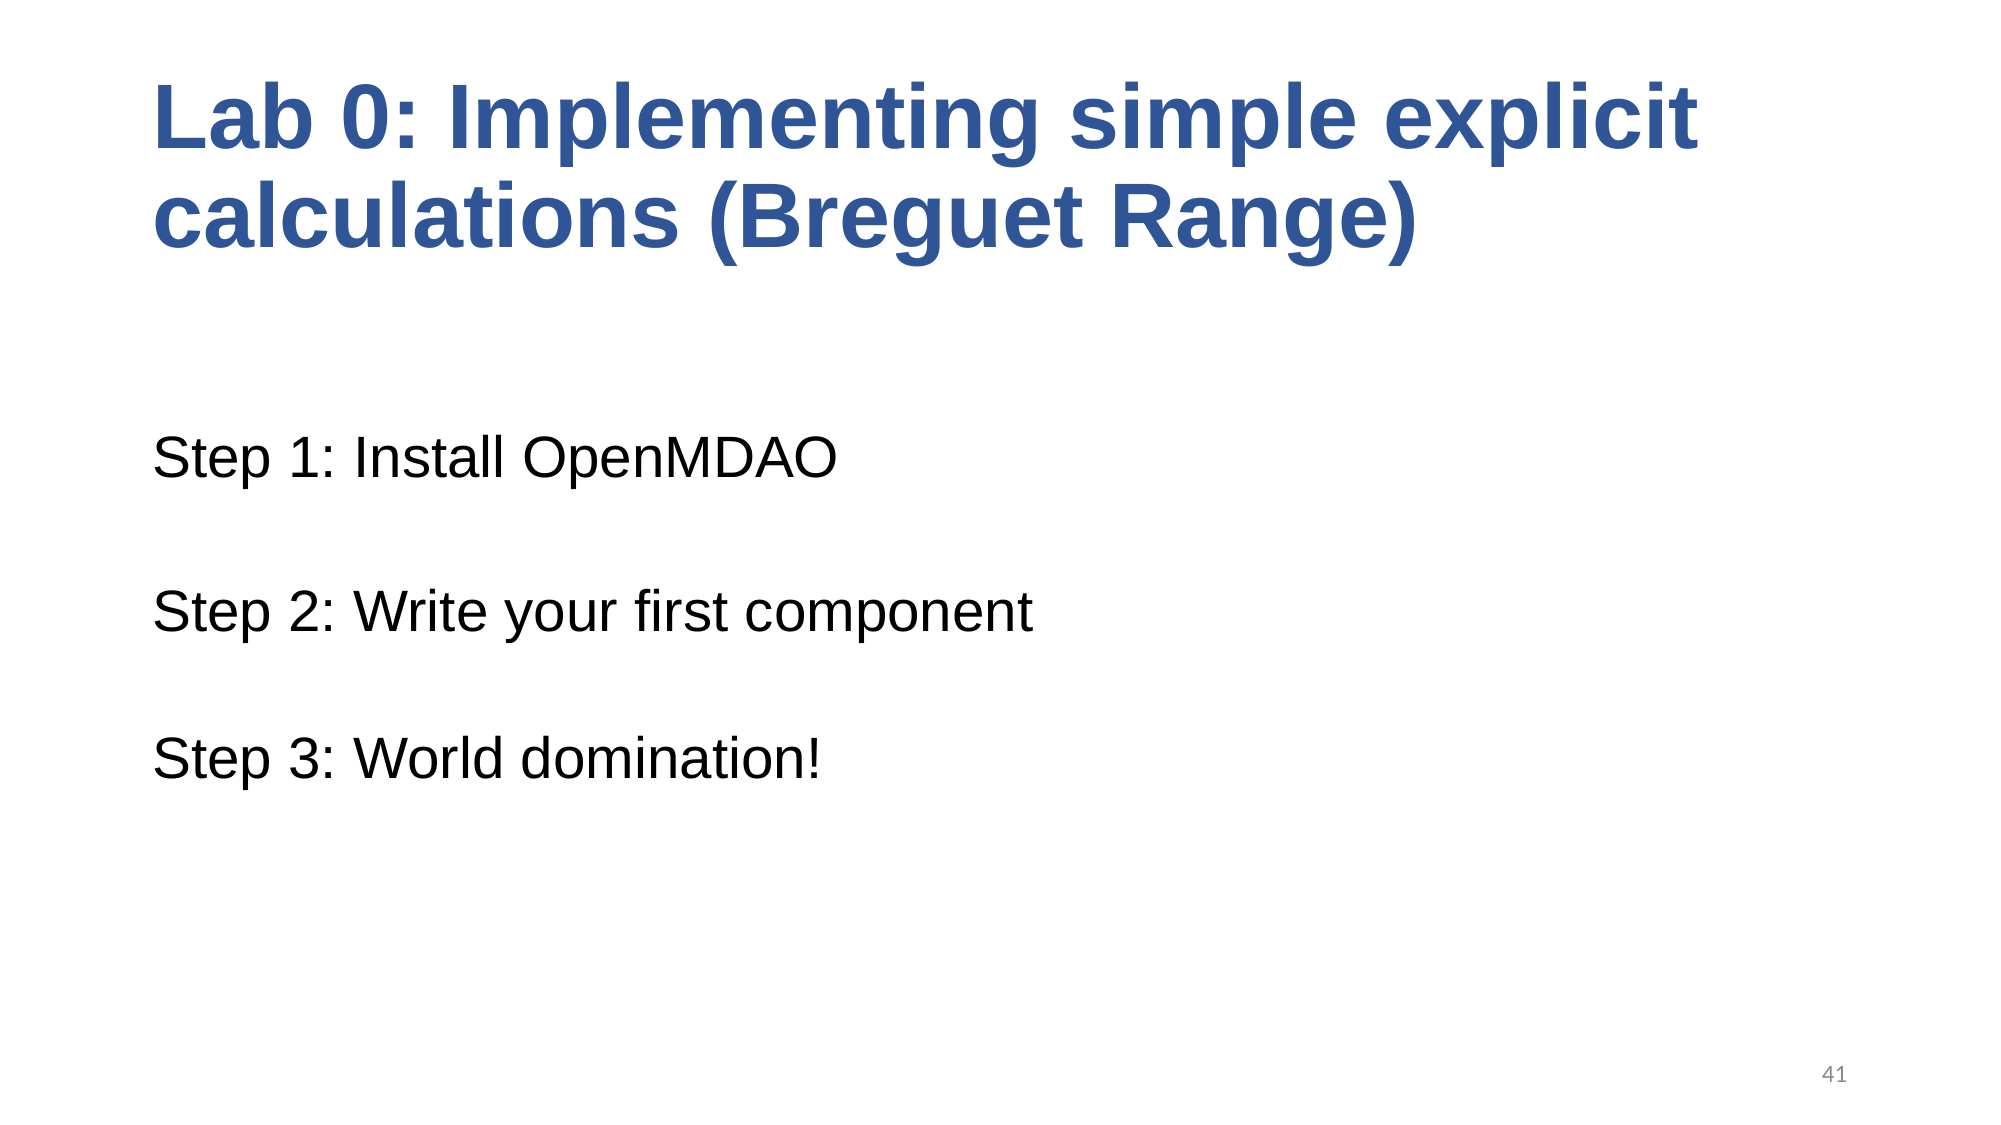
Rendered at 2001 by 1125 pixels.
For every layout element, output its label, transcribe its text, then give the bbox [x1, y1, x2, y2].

list Step 1: Install OpenMDAO Step 2: Write your first component Step 3: World domination! [137, 419, 1863, 1014]
title Lab 0: Implementing simple explicit calculations (Breguet Range) [137, 59, 1863, 278]
slide_number 41 [1412, 1042, 1863, 1103]
